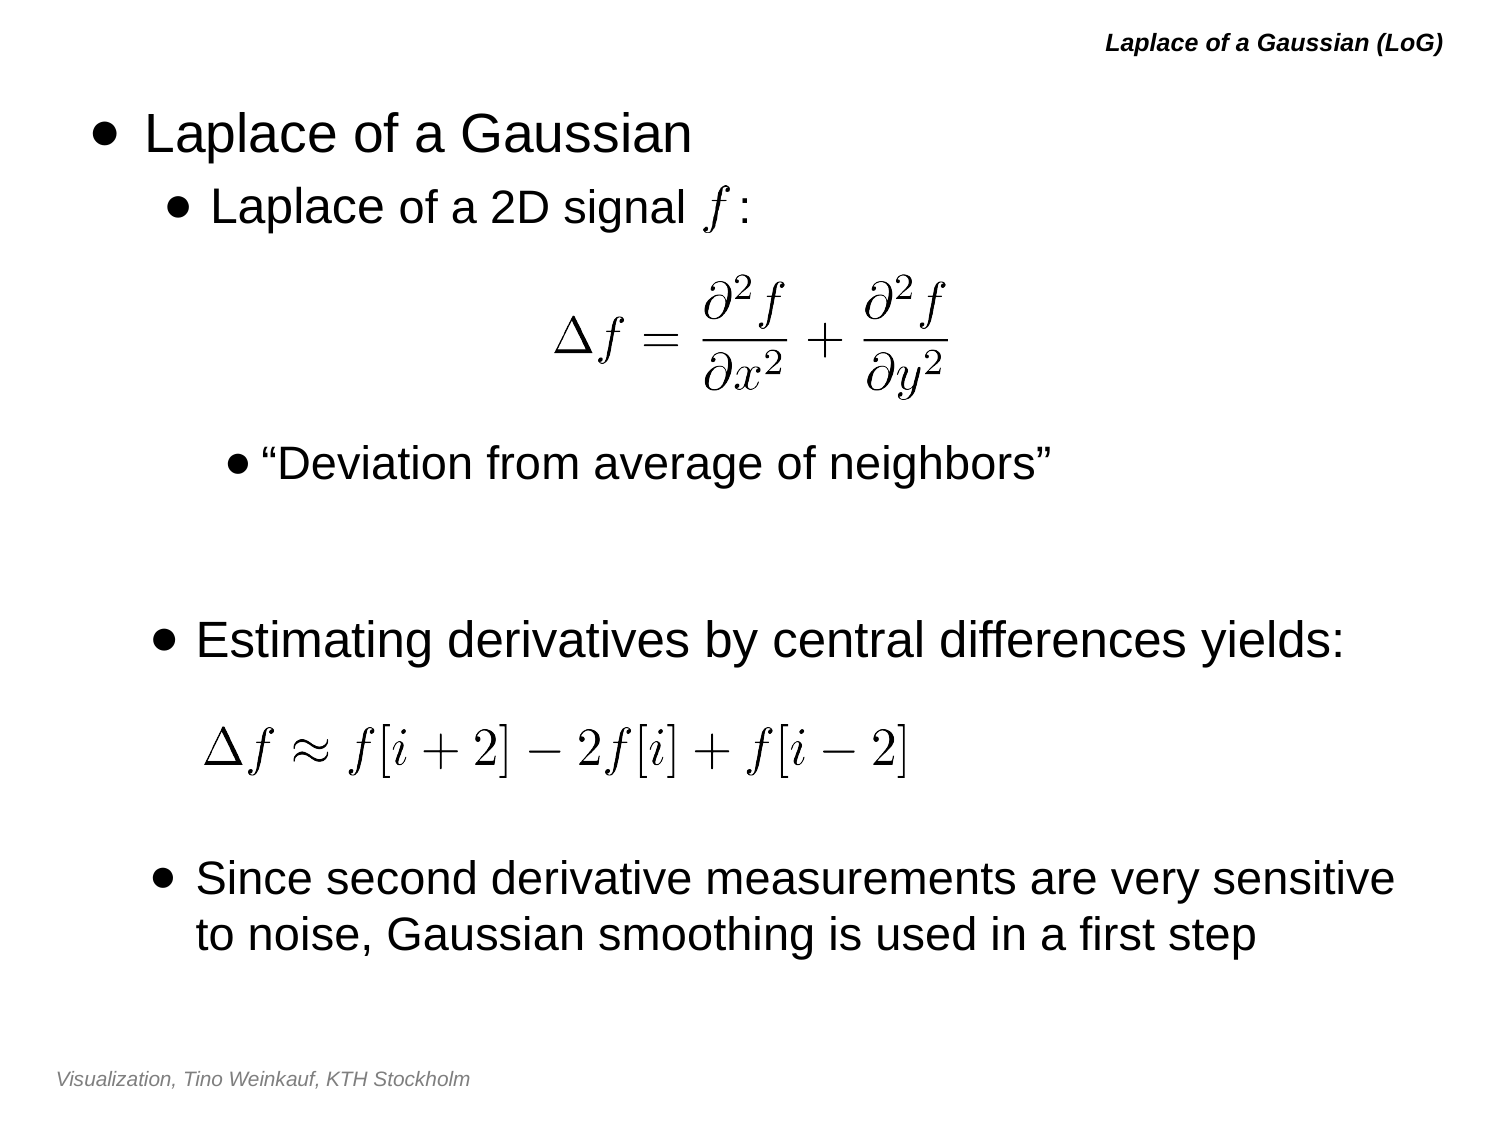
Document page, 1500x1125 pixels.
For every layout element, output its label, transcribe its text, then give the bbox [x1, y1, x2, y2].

picture [554, 274, 948, 401]
list Laplace of a Gaussian Laplace of a 2D signal : “Deviation from average of neighbors” Estimating derivatives by central differences yields: Since second derivative measurements are very sensitive to noise, Gaussian smoothing is used in a first step [40, 89, 1460, 1036]
title Laplace of a Gaussian (LoG) [237, 18, 1460, 67]
picture [703, 185, 730, 233]
picture [204, 724, 905, 778]
